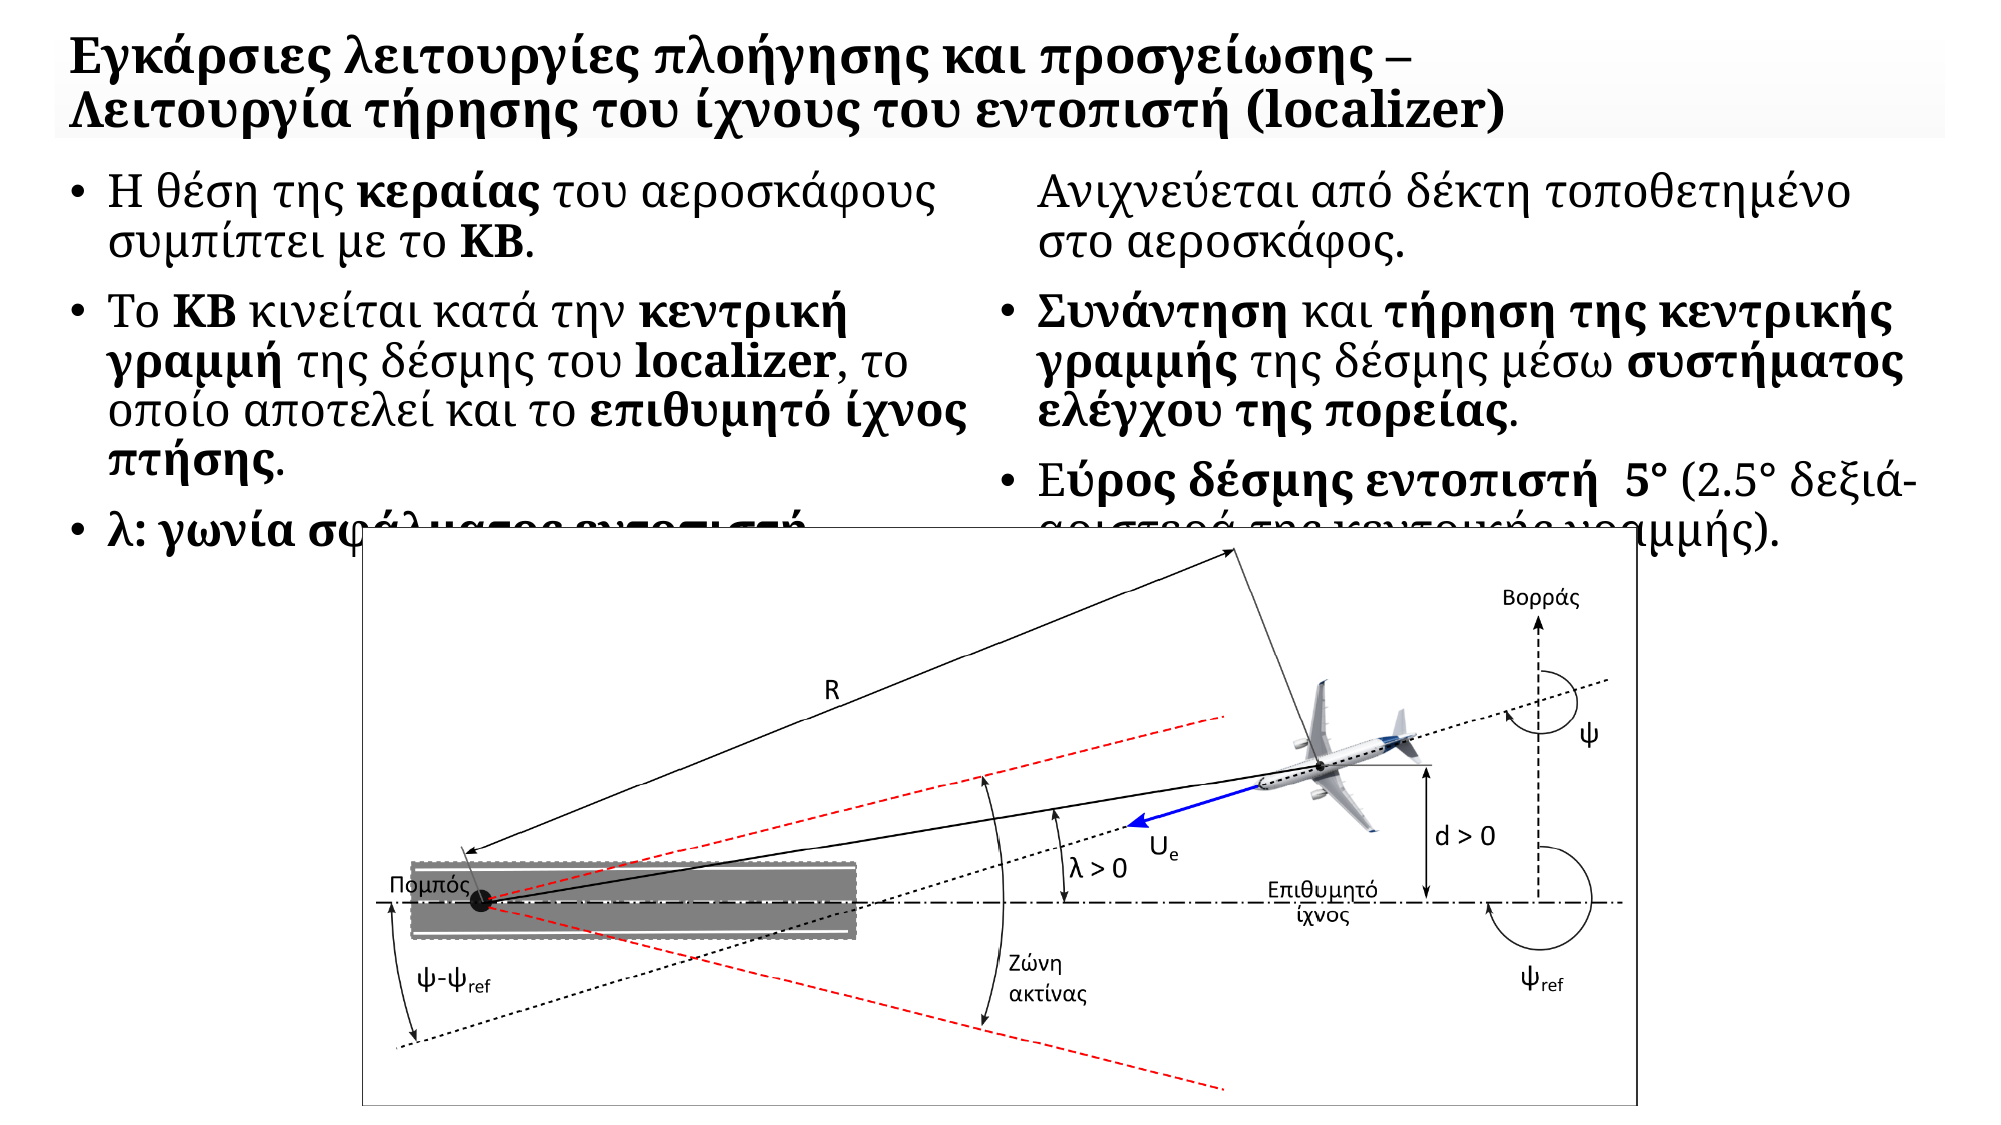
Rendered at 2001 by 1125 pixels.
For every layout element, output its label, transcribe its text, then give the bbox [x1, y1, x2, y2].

picture [362, 527, 1638, 1106]
title Εγκάρσιες λειτουργίες πλοήγησης και προσγείωσης – Λειτουργία τήρησης του ίχνους του εντοπιστή (localizer) [54, 31, 1945, 138]
